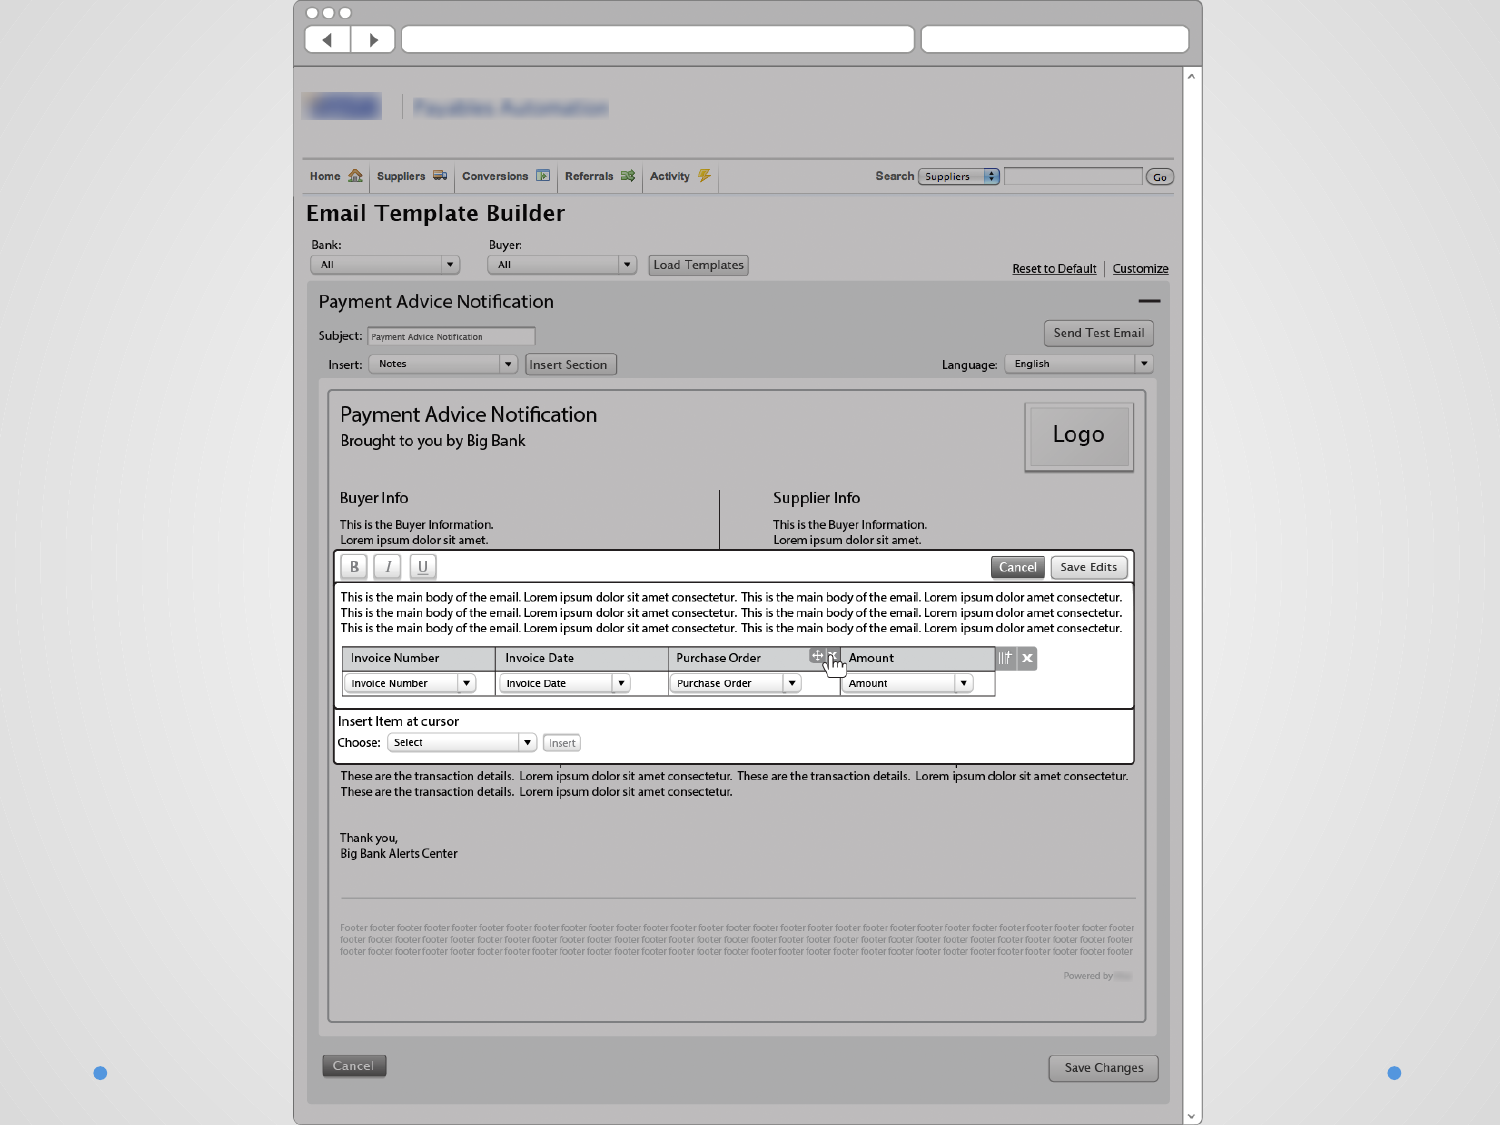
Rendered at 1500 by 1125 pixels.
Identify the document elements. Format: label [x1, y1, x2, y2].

picture [293, 0, 1203, 1125]
